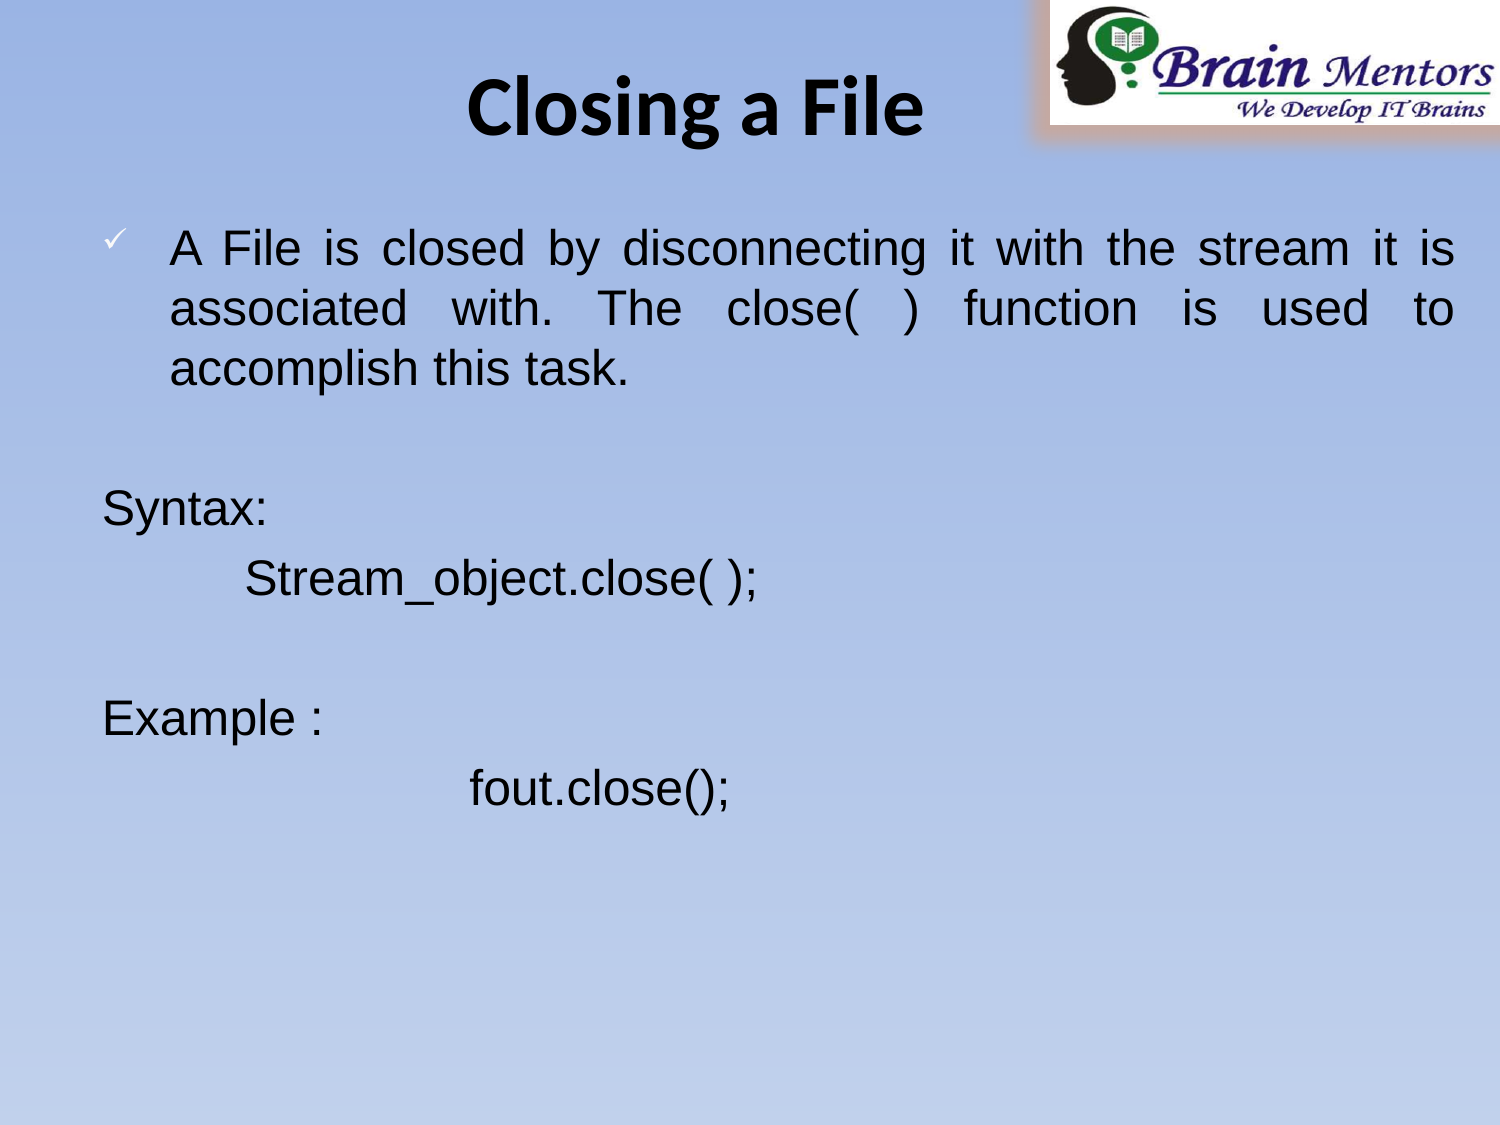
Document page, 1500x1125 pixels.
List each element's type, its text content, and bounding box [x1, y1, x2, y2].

text_box A File is closed by disconnecting it with the stream it is associated with. The close( ) function is used to accomplish this task. Syntax: Stream_object.close( ); Example : fout.close(); [64, 207, 1471, 1047]
text_box Closing a File [112, 42, 1282, 186]
picture [1049, 0, 1500, 126]
